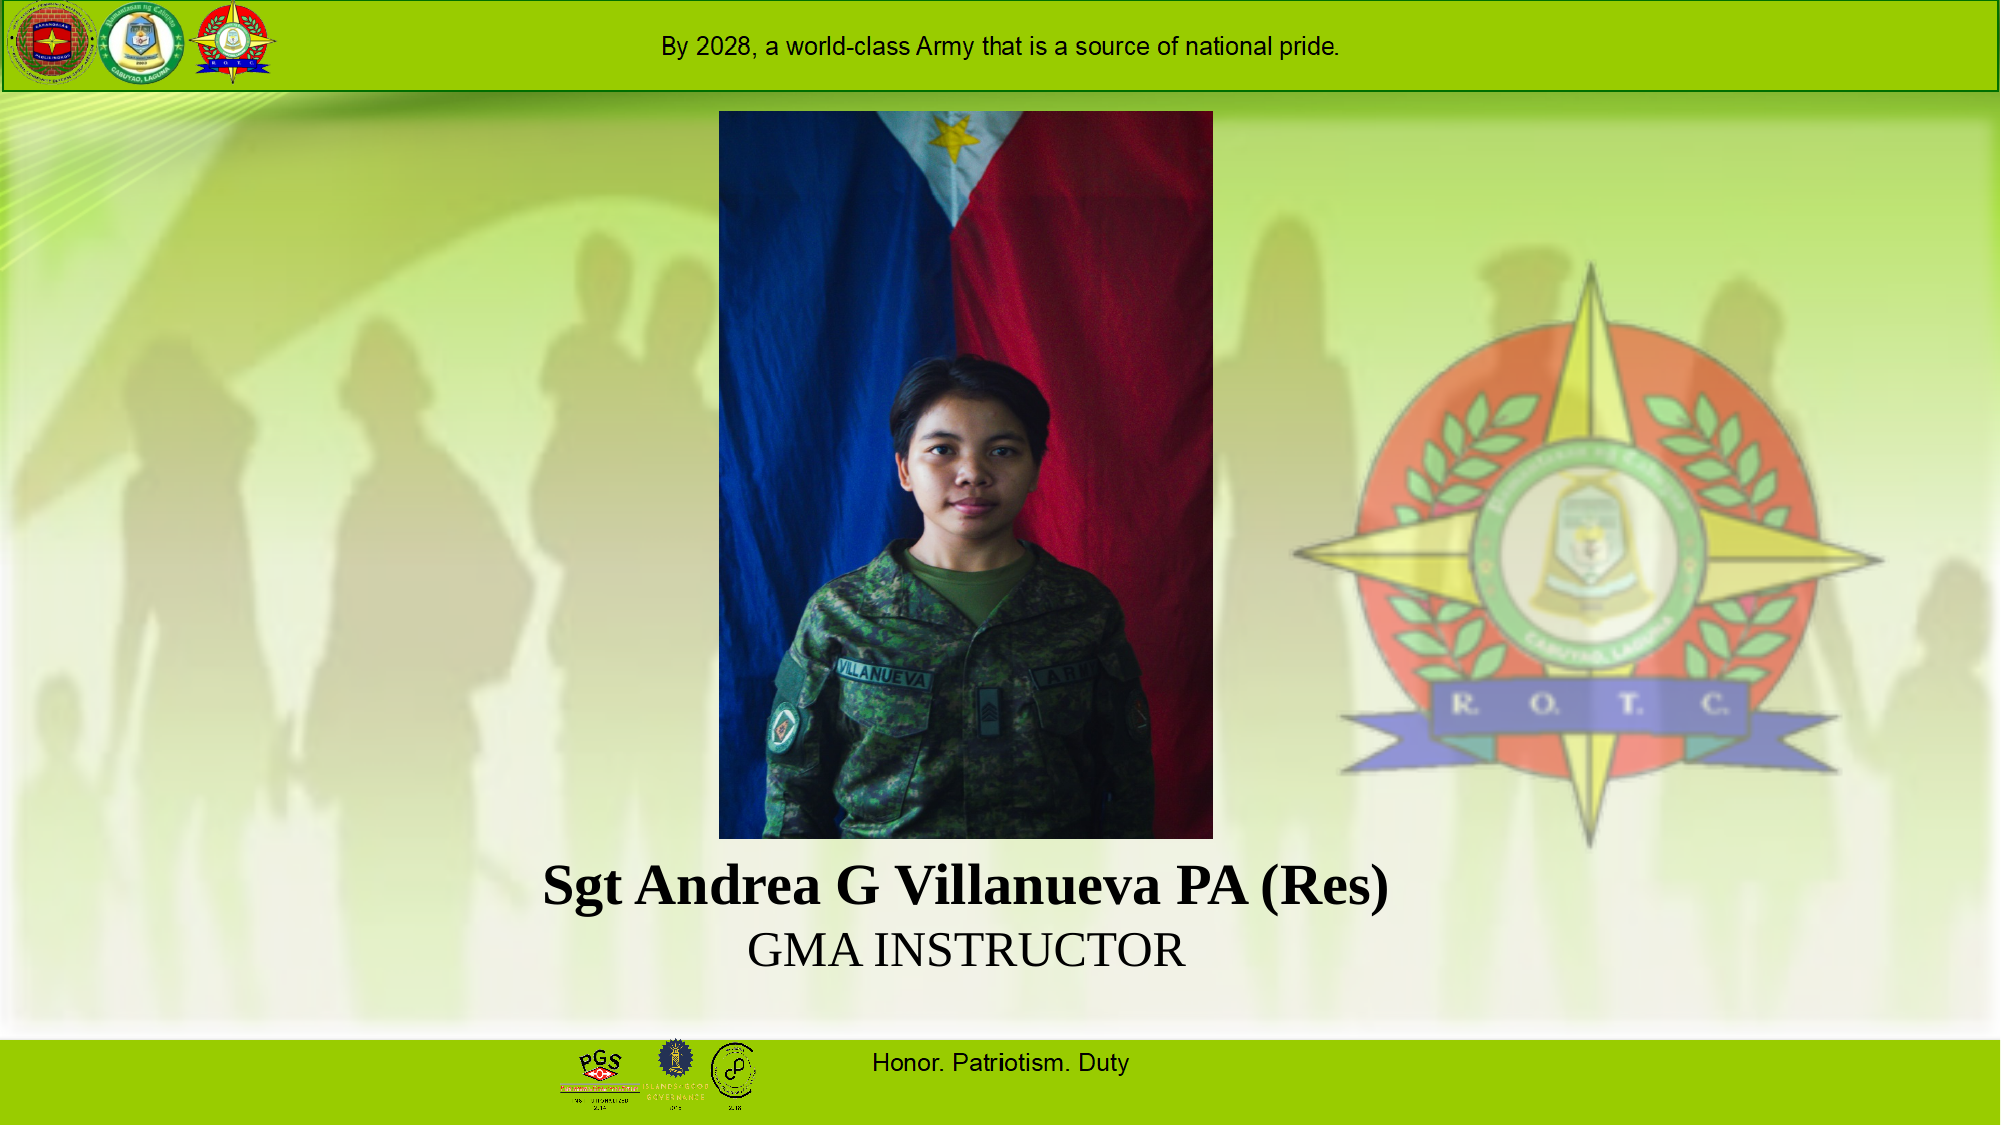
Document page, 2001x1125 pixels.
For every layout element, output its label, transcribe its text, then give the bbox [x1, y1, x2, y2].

picture [0, 0, 2001, 1125]
text_box THANK YOU [13, 123, 1989, 1023]
text_box Sgt Andrea G Villanueva PA (Res) GMA INSTRUCTOR [356, 838, 1577, 984]
